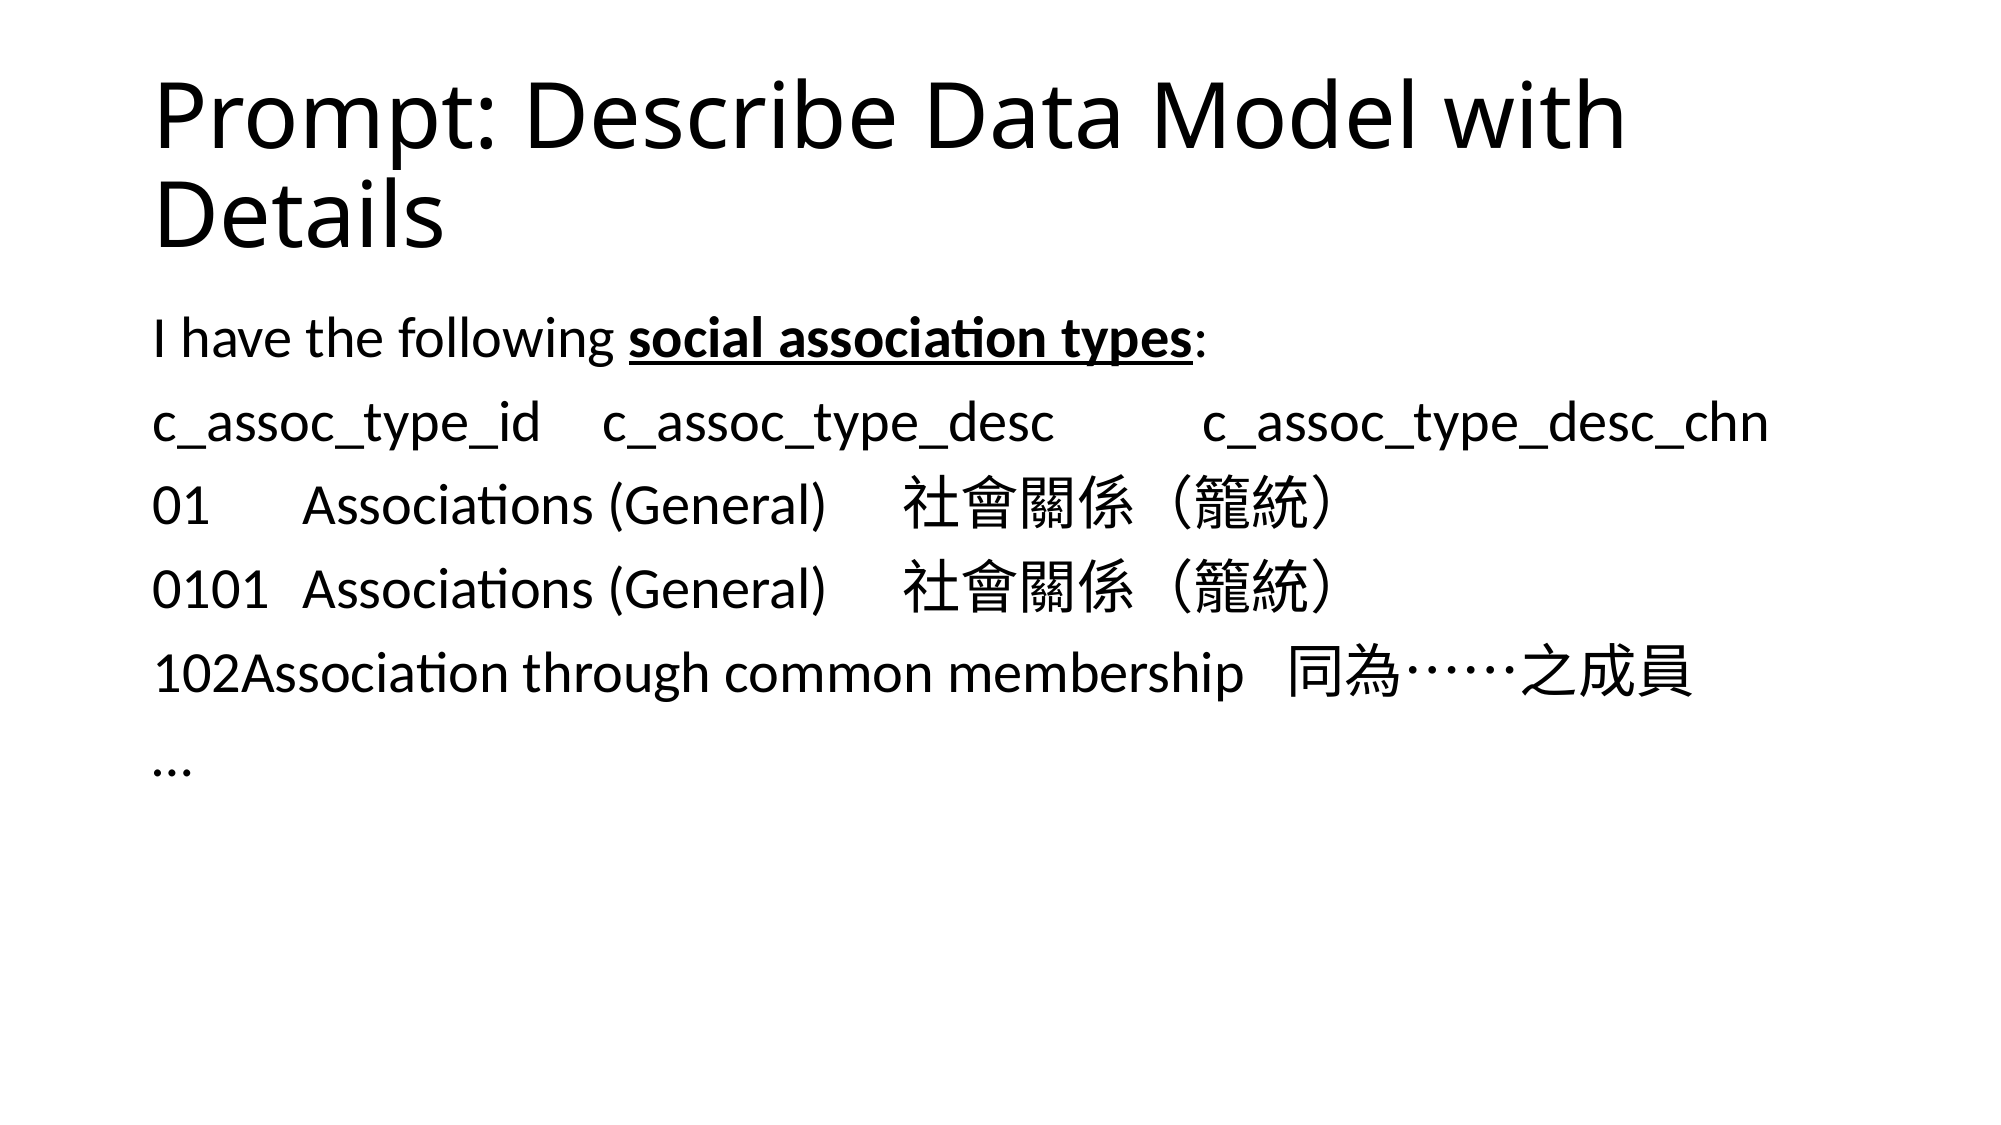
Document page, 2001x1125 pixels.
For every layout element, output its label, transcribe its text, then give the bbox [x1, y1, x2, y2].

title Prompt: Describe Data Model with Details [137, 59, 1863, 278]
list I have the following social association types: c_assoc_type_id c_assoc_type_desc c_assoc_type_desc_chn 01 Associations (General) 社會關係（籠統） 0101 Associations (General) 社會關係（籠統） Association through common membership 同為……之成員 … [137, 299, 1863, 1014]
